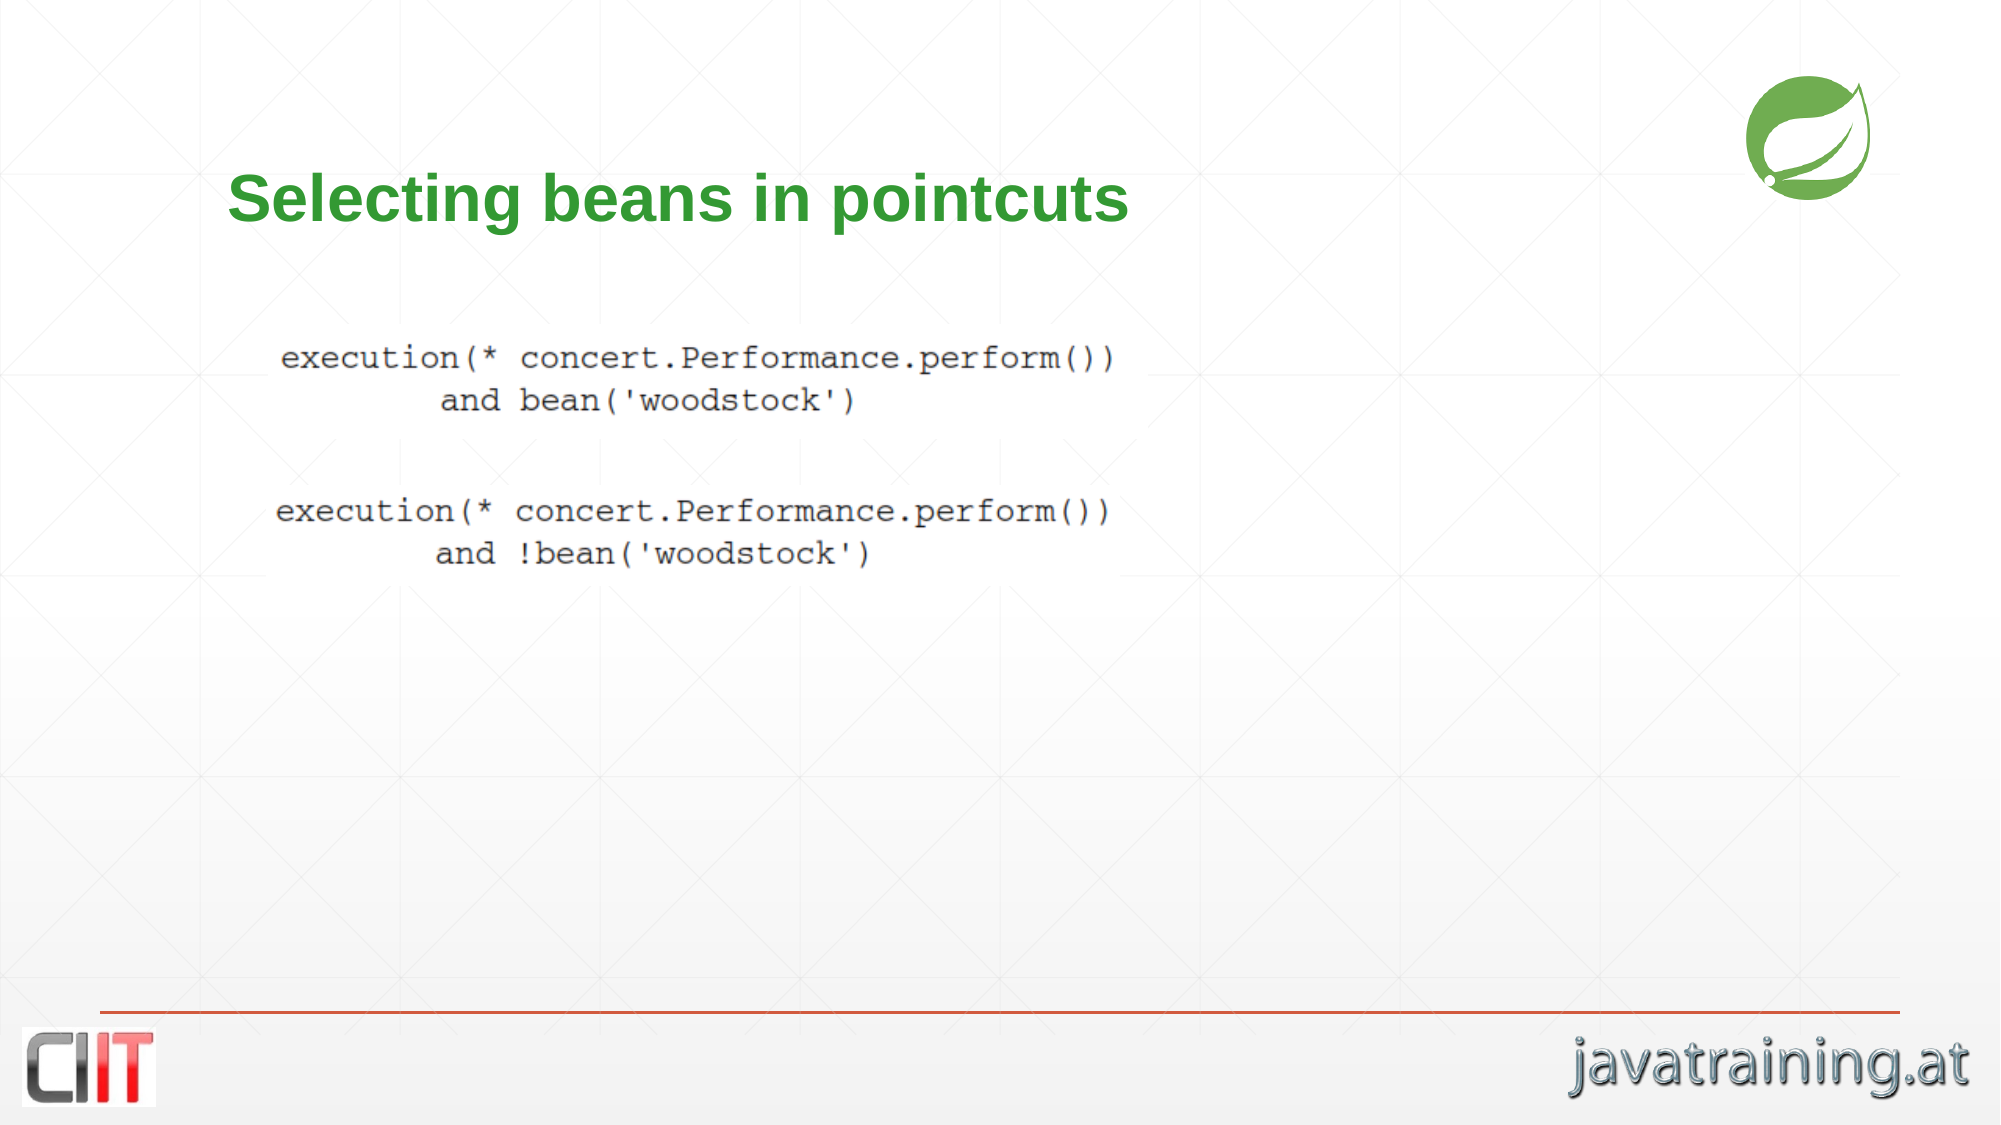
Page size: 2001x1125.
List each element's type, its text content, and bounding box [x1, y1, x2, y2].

picture [266, 485, 1120, 586]
picture [268, 324, 1148, 439]
picture [1564, 1034, 1971, 1102]
picture [1745, 75, 1870, 200]
title Selecting beans in pointcuts [212, 82, 1788, 244]
picture [22, 1027, 156, 1107]
